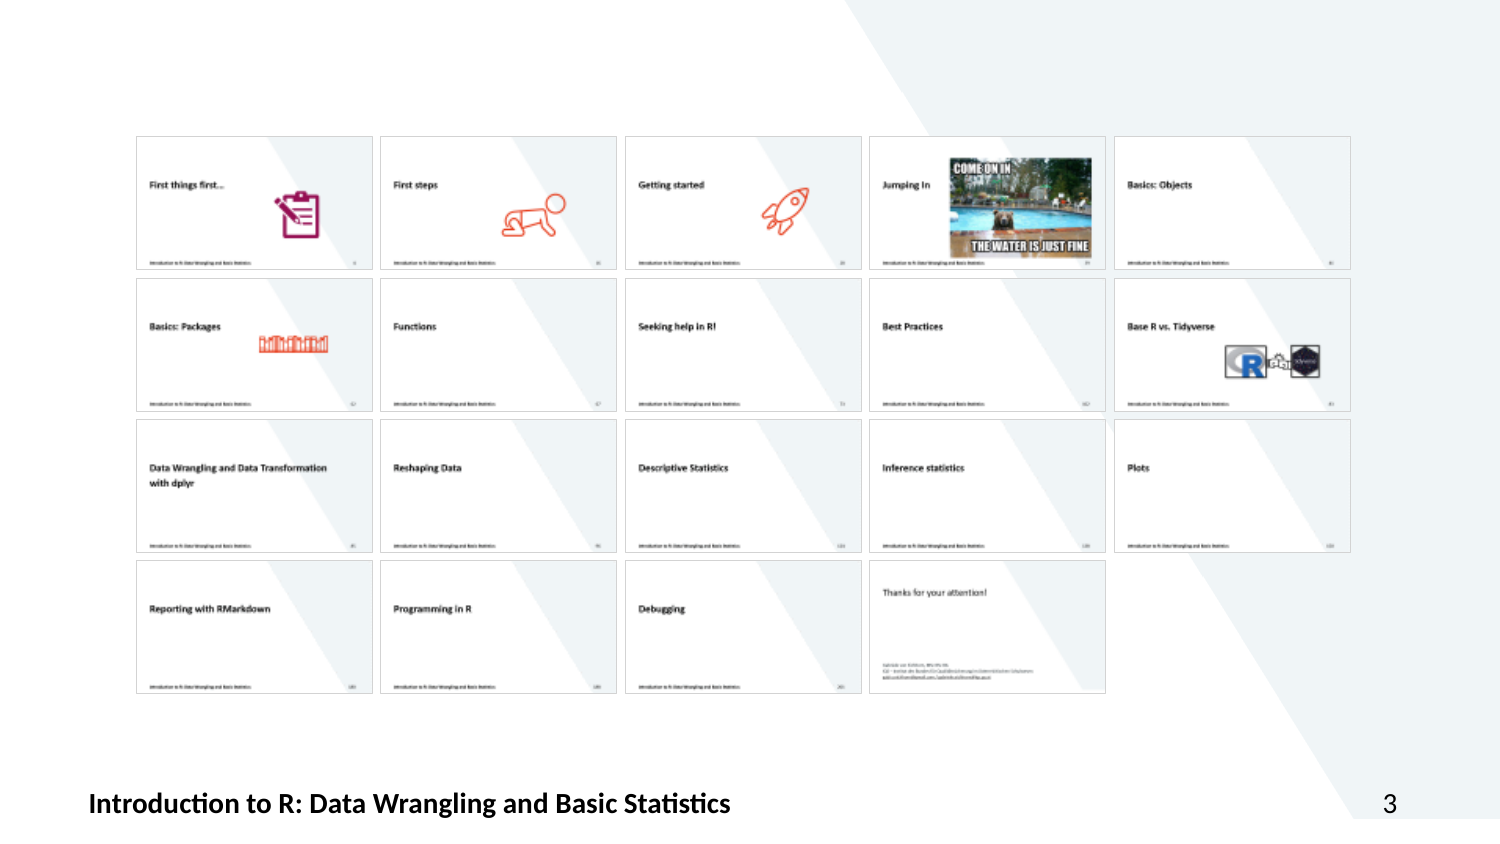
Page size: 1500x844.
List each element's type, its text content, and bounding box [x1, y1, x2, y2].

picture [0, 0, 1500, 819]
footer Introduction to R: Data Wrangling and Basic Statistics [88, 785, 1217, 819]
slide_number 3 [1239, 785, 1398, 819]
